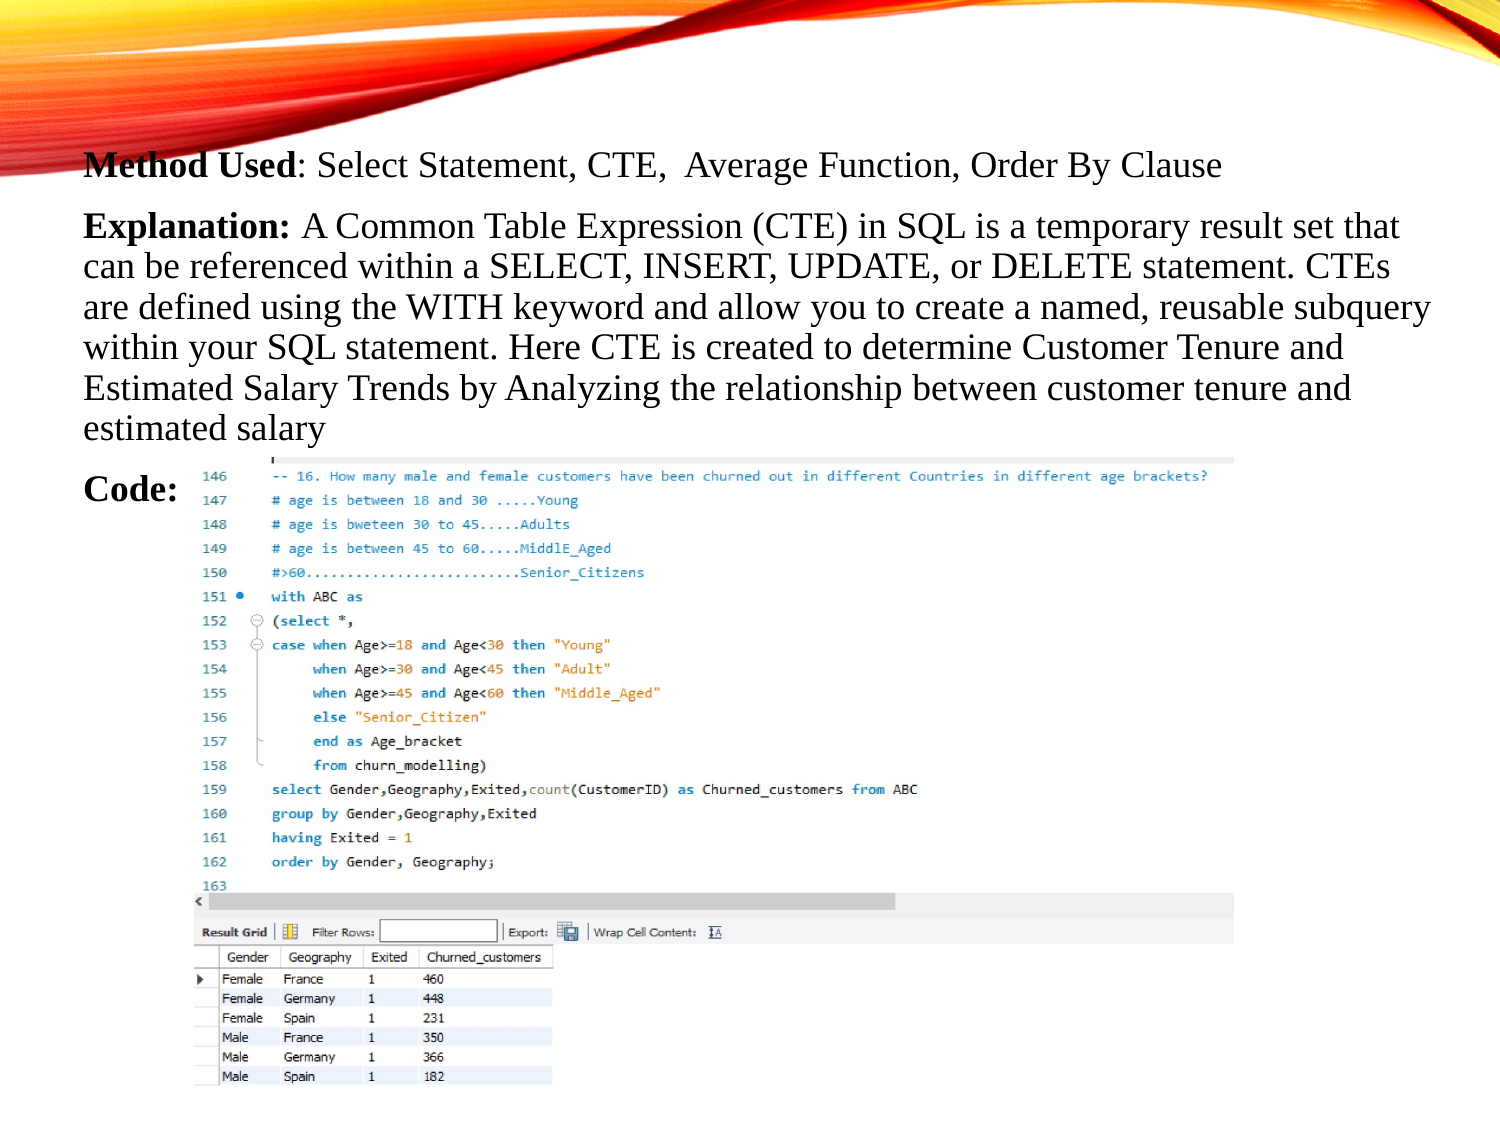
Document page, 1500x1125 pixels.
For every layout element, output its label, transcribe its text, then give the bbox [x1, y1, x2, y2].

picture [0, 0, 1500, 178]
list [194, 456, 1234, 1107]
text_box Method Used: Select Statement, CTE, Average Function, Order By Clause Explanation: A Common Table Expression (CTE) in SQL is a temporary result set that can be referenced within a SELECT, INSERT, UPDATE, or DELETE statement. CTEs are defined using the WITH keyword and allow you to create a named, reusable subquery within your SQL statement. Here CTE is created to determine Customer Tenure and Estimated Salary Trends by Analyzing the relationship between customer tenure and estimated salary Code: [68, 137, 1459, 516]
